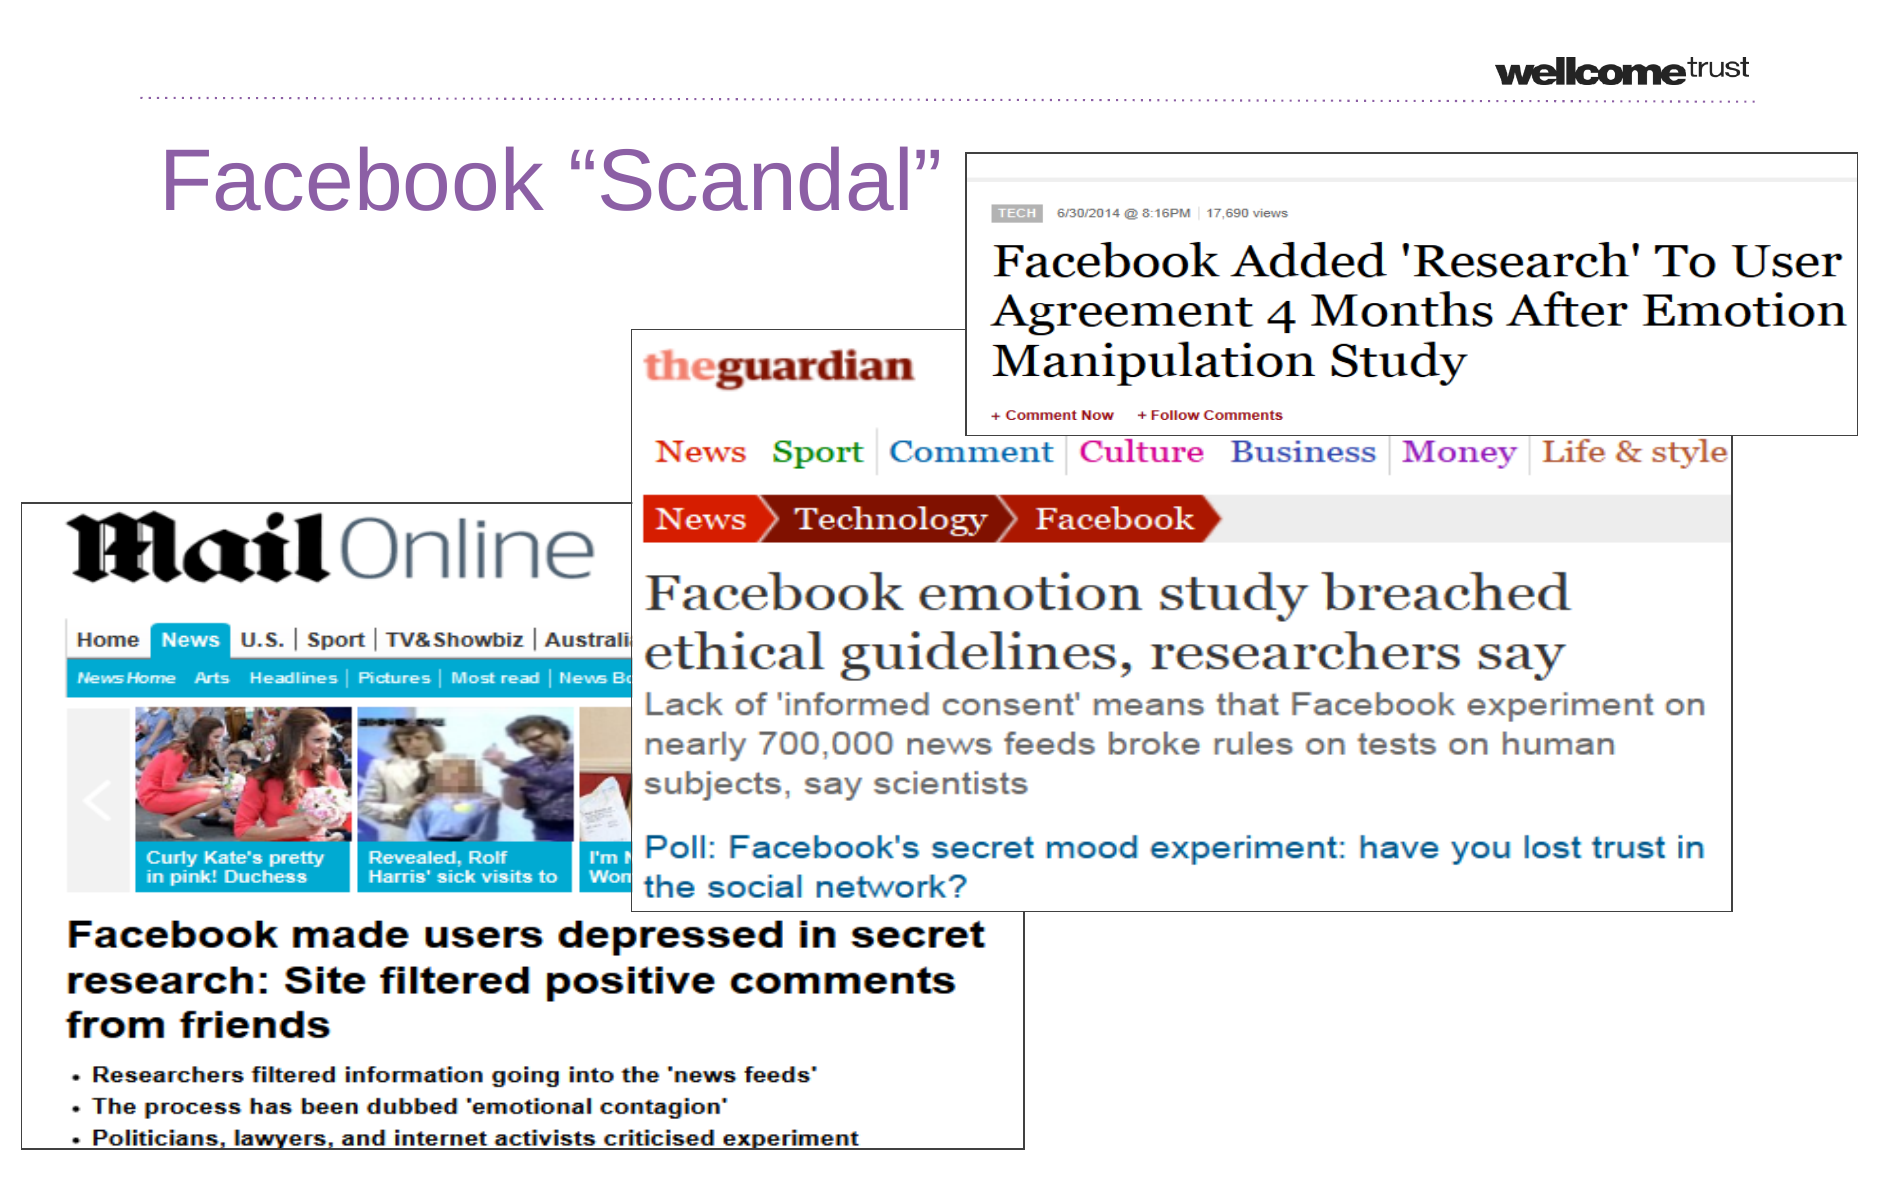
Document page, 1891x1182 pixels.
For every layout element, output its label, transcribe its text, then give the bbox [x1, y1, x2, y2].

title Facebook “Scandal” [141, 119, 1749, 232]
picture [21, 153, 1857, 1149]
